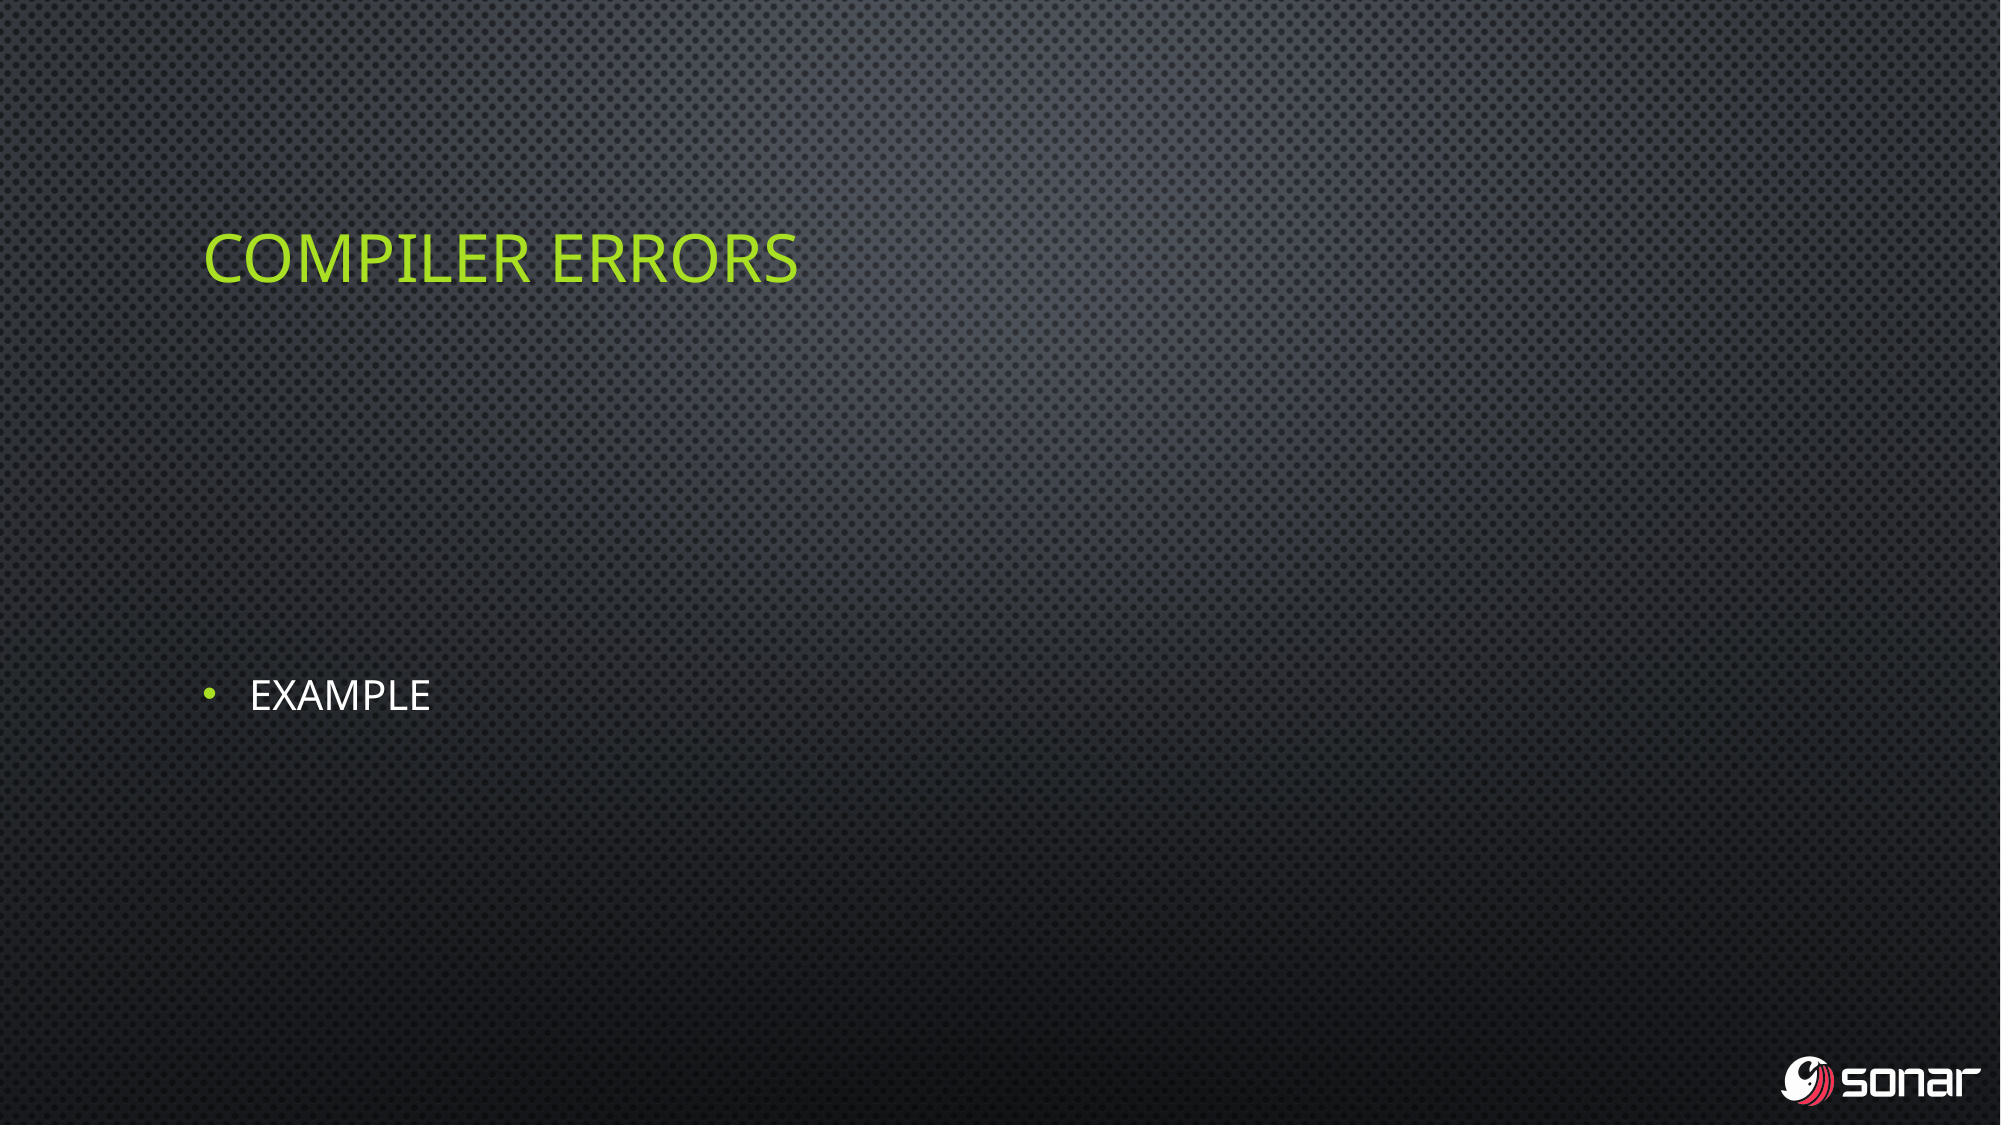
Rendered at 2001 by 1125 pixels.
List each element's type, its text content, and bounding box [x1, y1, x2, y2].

picture [1762, 1037, 2000, 1125]
list Example [187, 437, 1813, 950]
title Compiler errors [187, 99, 1813, 413]
